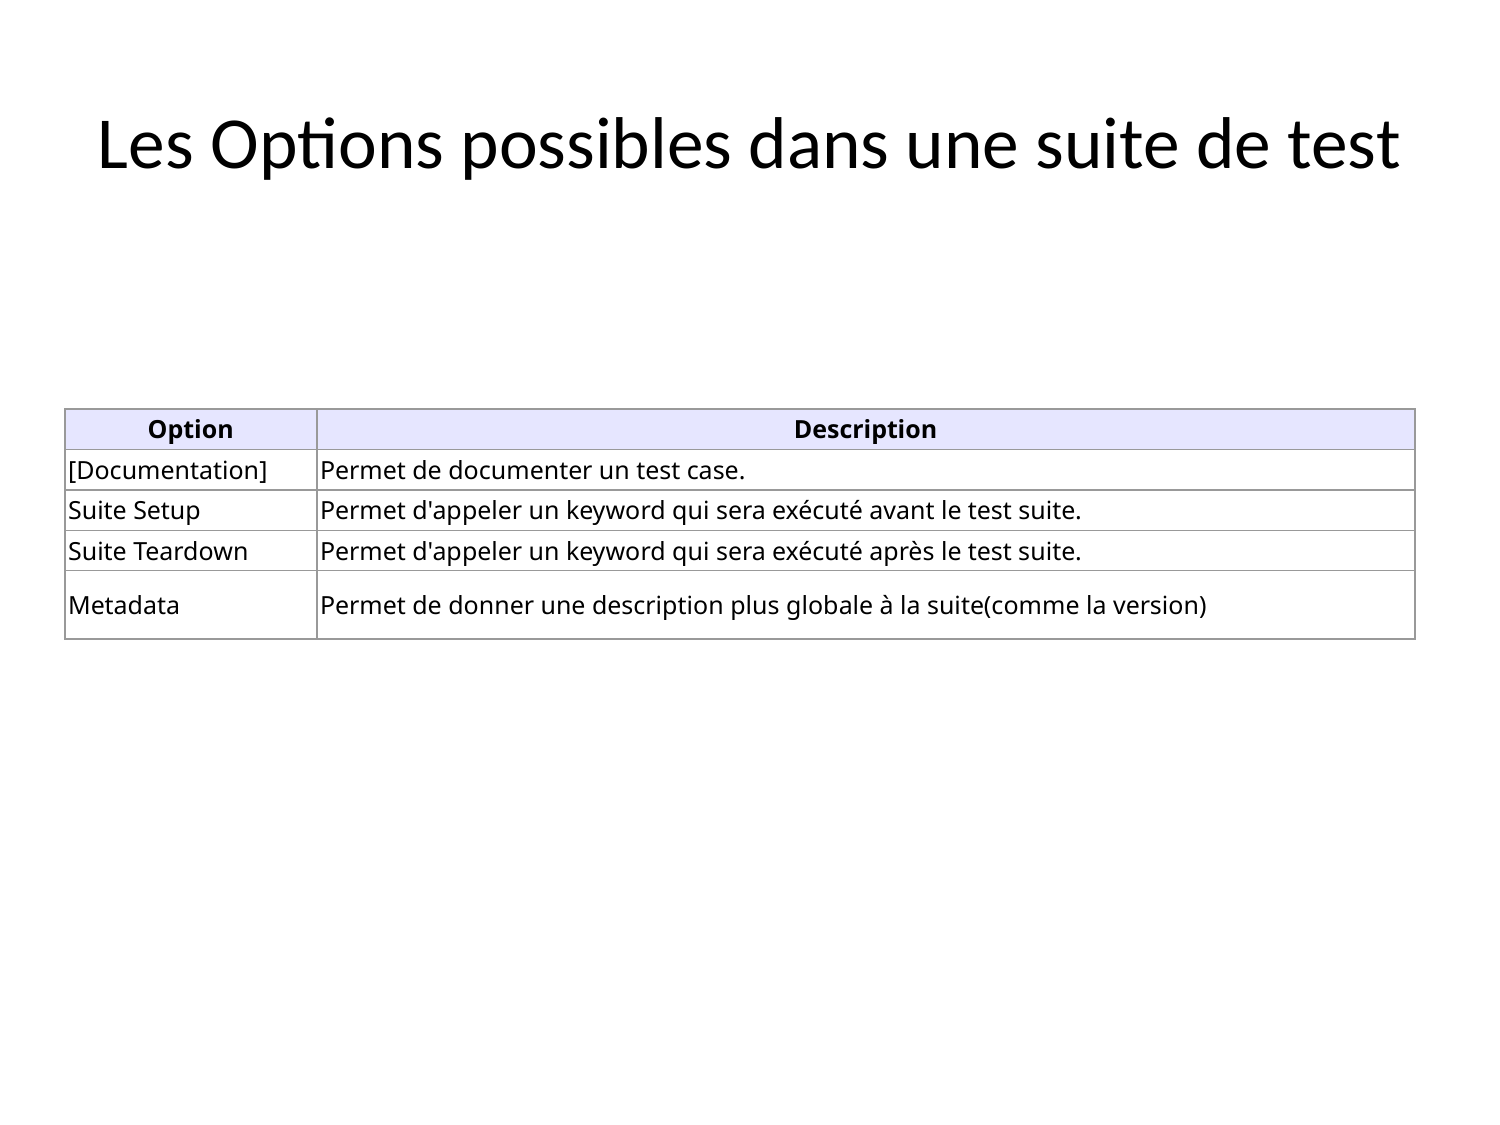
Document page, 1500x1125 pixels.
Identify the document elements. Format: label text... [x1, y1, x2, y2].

table_cell Permet d'appeler un keyword qui sera exécuté après le test suite. [318, 531, 1414, 570]
table_cell Permet de documenter un test case. [318, 450, 1414, 489]
table_header Description [318, 410, 1414, 449]
table_header Option [66, 410, 316, 449]
title Les Options possibles dans une suite de test [75, 45, 1425, 233]
table_cell Permet de donner une description plus globale à la suite(comme la version) [318, 571, 1414, 638]
table_cell Metadata [66, 571, 316, 638]
table_cell [Documentation] [66, 450, 316, 489]
table_cell Suite Setup [66, 491, 316, 530]
table_cell Suite Teardown [66, 531, 316, 570]
table_cell Permet d'appeler un keyword qui sera exécuté avant le test suite. [318, 491, 1414, 530]
